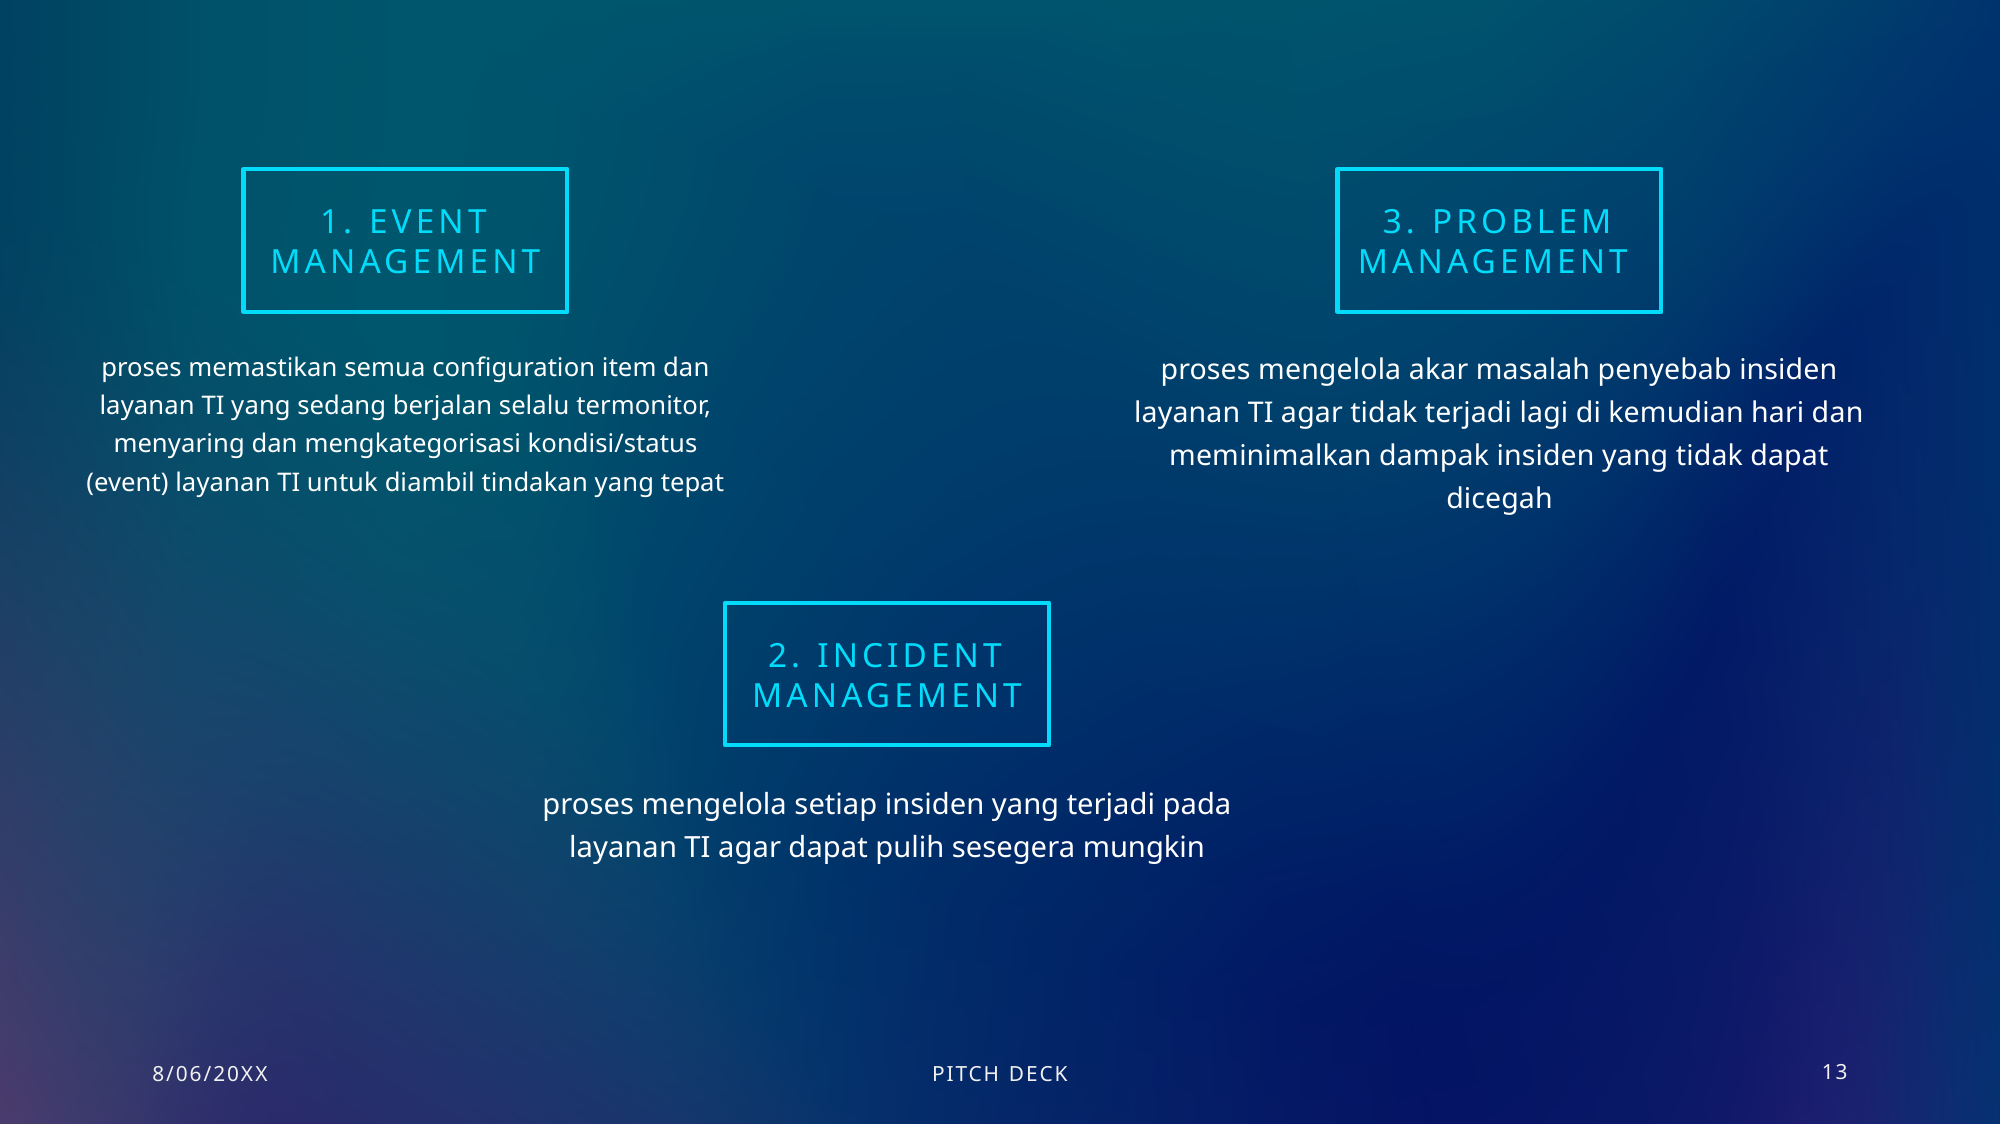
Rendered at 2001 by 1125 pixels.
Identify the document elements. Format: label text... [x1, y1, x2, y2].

list 3. Problem management [1335, 167, 1663, 314]
list 1. Event management [241, 167, 569, 314]
footer PITCH DECK [662, 1042, 1338, 1103]
list proses mengelola setiap insiden yang terjadi pada layanan TI agar dapat pulih sesegera mungkin [520, 768, 1255, 958]
list proses memastikan semua configuration item dan layanan TI yang sedang berjalan selalu termonitor, menyaring dan mengkategorisasi kondisi/status (event) layanan TI untuk diambil tindakan yang tepat [70, 335, 741, 524]
list 2. Incident management [723, 601, 1051, 747]
slide_number 13 [1412, 1042, 1863, 1103]
list proses mengelola akar masalah penyebab insiden layanan TI agar tidak terjadi lagi di kemudian hari dan meminimalkan dampak insiden yang tidak dapat dicegah [1102, 335, 1897, 524]
picture [0, 0, 2000, 1125]
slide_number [137, 1042, 588, 1103]
